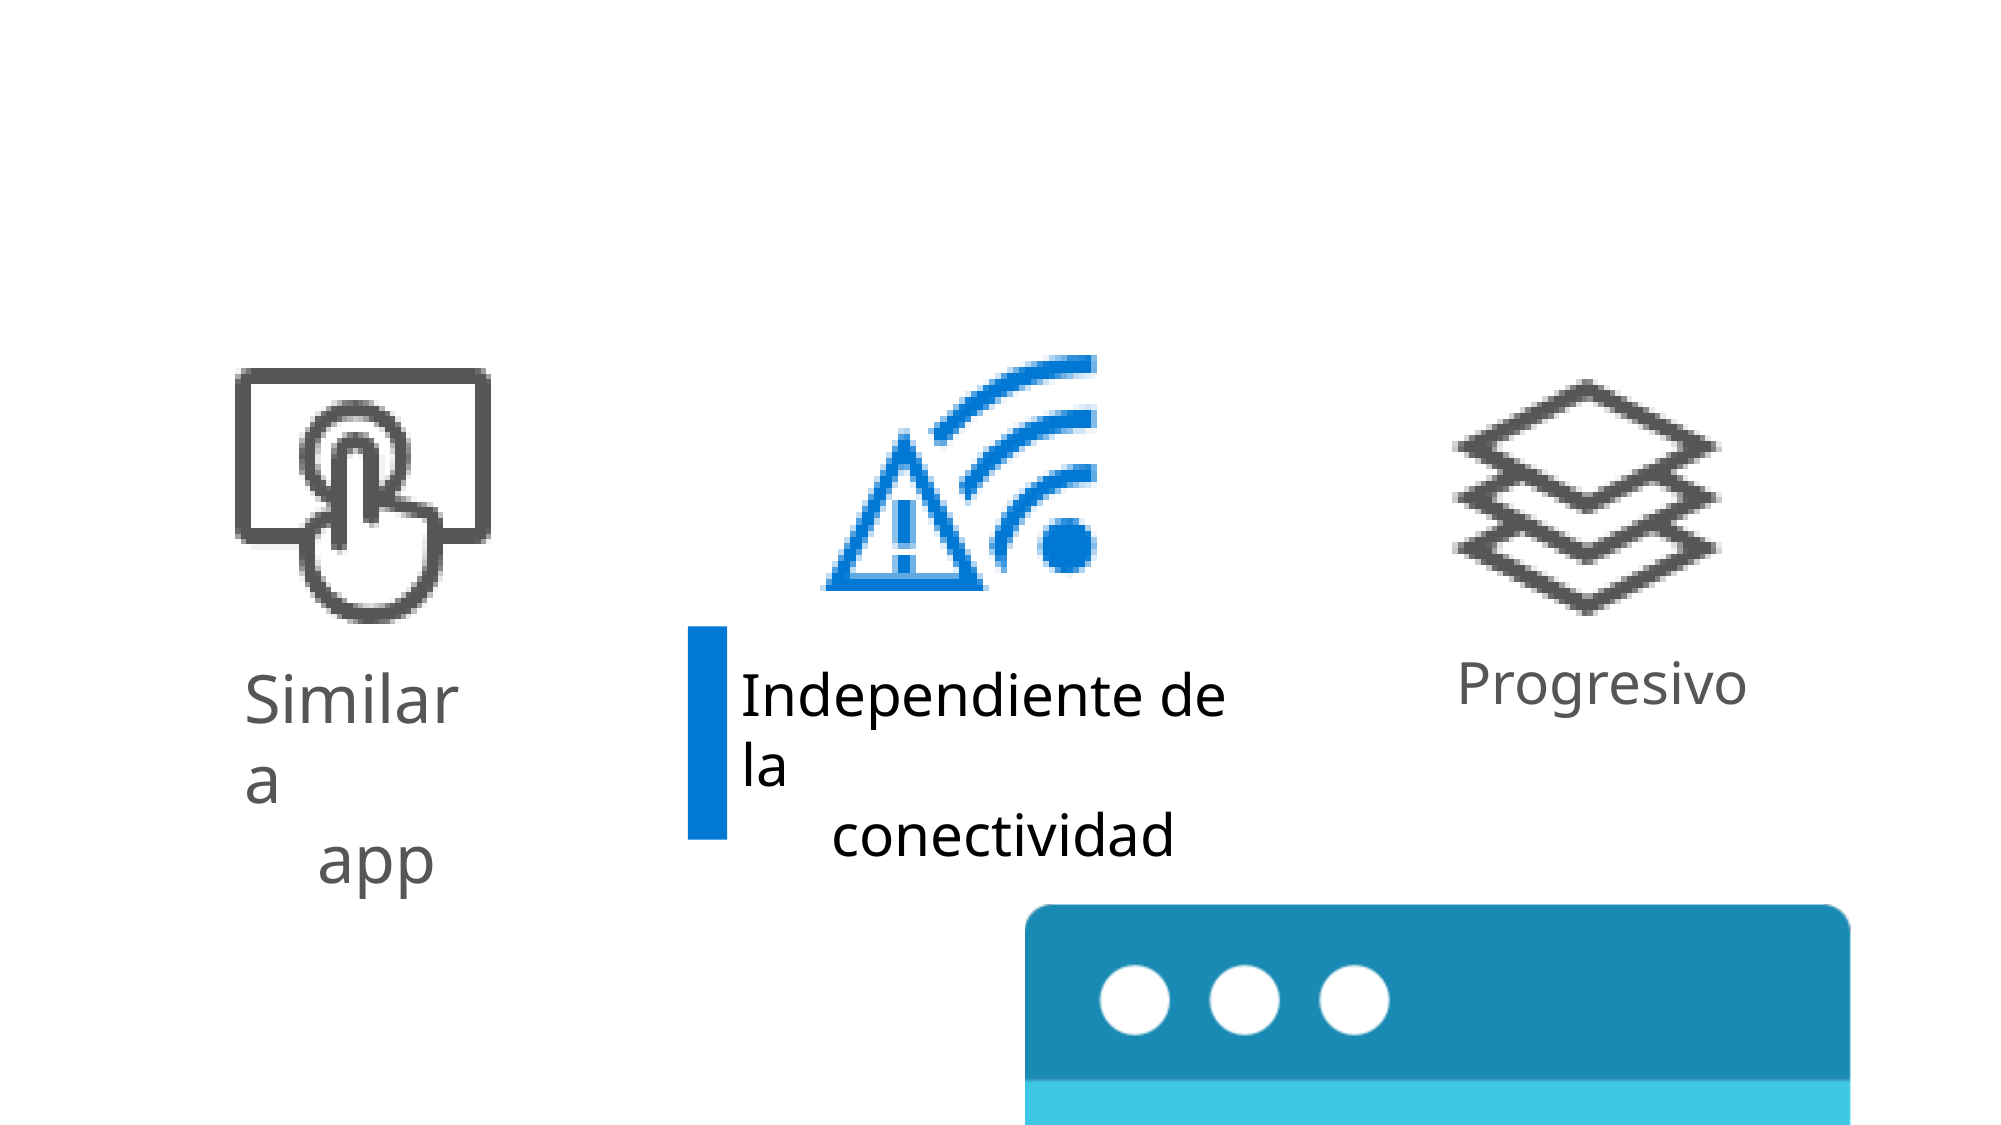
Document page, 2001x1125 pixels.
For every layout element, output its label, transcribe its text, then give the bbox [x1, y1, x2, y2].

text_box Similar a app [229, 649, 525, 905]
picture [1025, 903, 1855, 1125]
text_box [687, 626, 728, 840]
text_box Progresivo [1441, 638, 1842, 724]
picture [1407, 312, 1745, 650]
picture [192, 326, 513, 646]
text_box Independiente de la conectividad [727, 651, 1297, 876]
picture [765, 283, 1128, 646]
